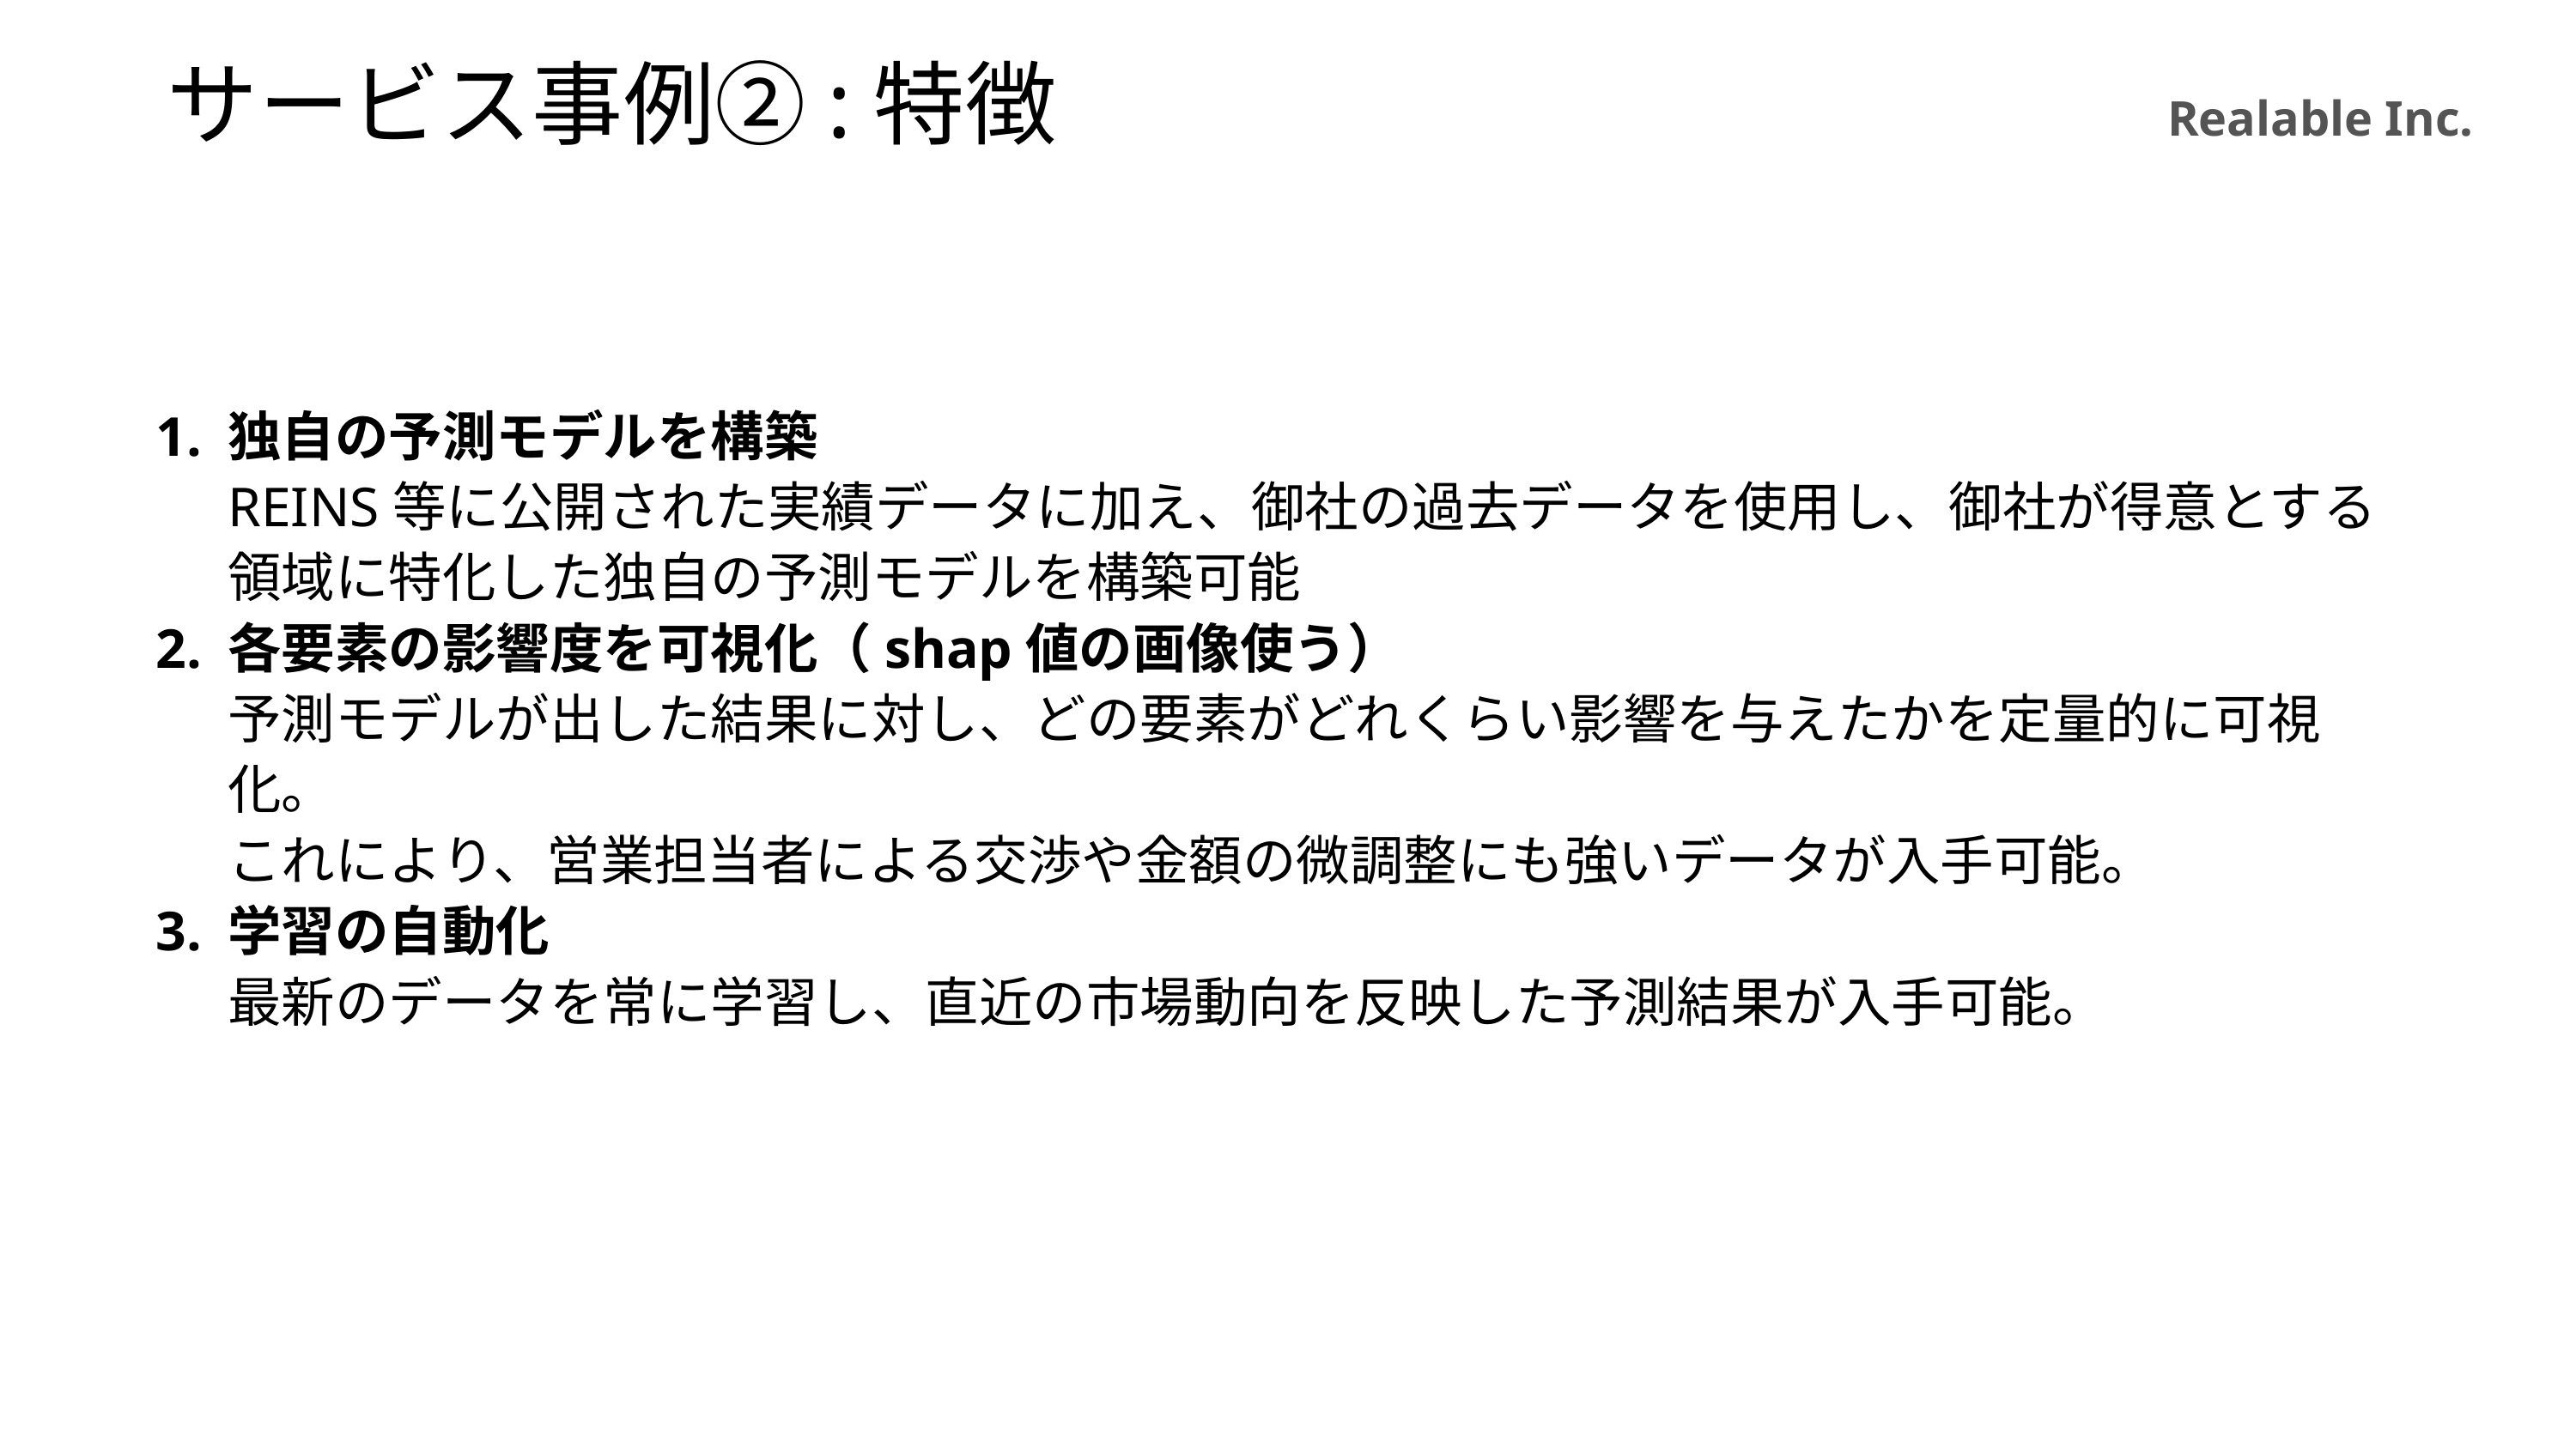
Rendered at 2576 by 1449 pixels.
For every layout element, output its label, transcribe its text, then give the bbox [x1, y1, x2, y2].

text_box サービス事例②:特徴 [148, 49, 2345, 177]
text_box 独自の予測モデルを構築 REINS等に公開された実績データに加え、御社の過去データを使用し、御社が得意とする領域に特化した独自の予測モデルを構築可能 各要素の影響度を可視化（shap値の画像使う） 予測モデルが出した結果に対し、どの要素がどれくらい影響を与えたかを定量的に可視化。 これにより、営業担当者による交渉や金額の微調整にも強いデータが入手可能。 学習の自動化 最新のデータを常に学習し、直近の市場動向を反映した予測結果が入手可能。 [136, 385, 2440, 1304]
